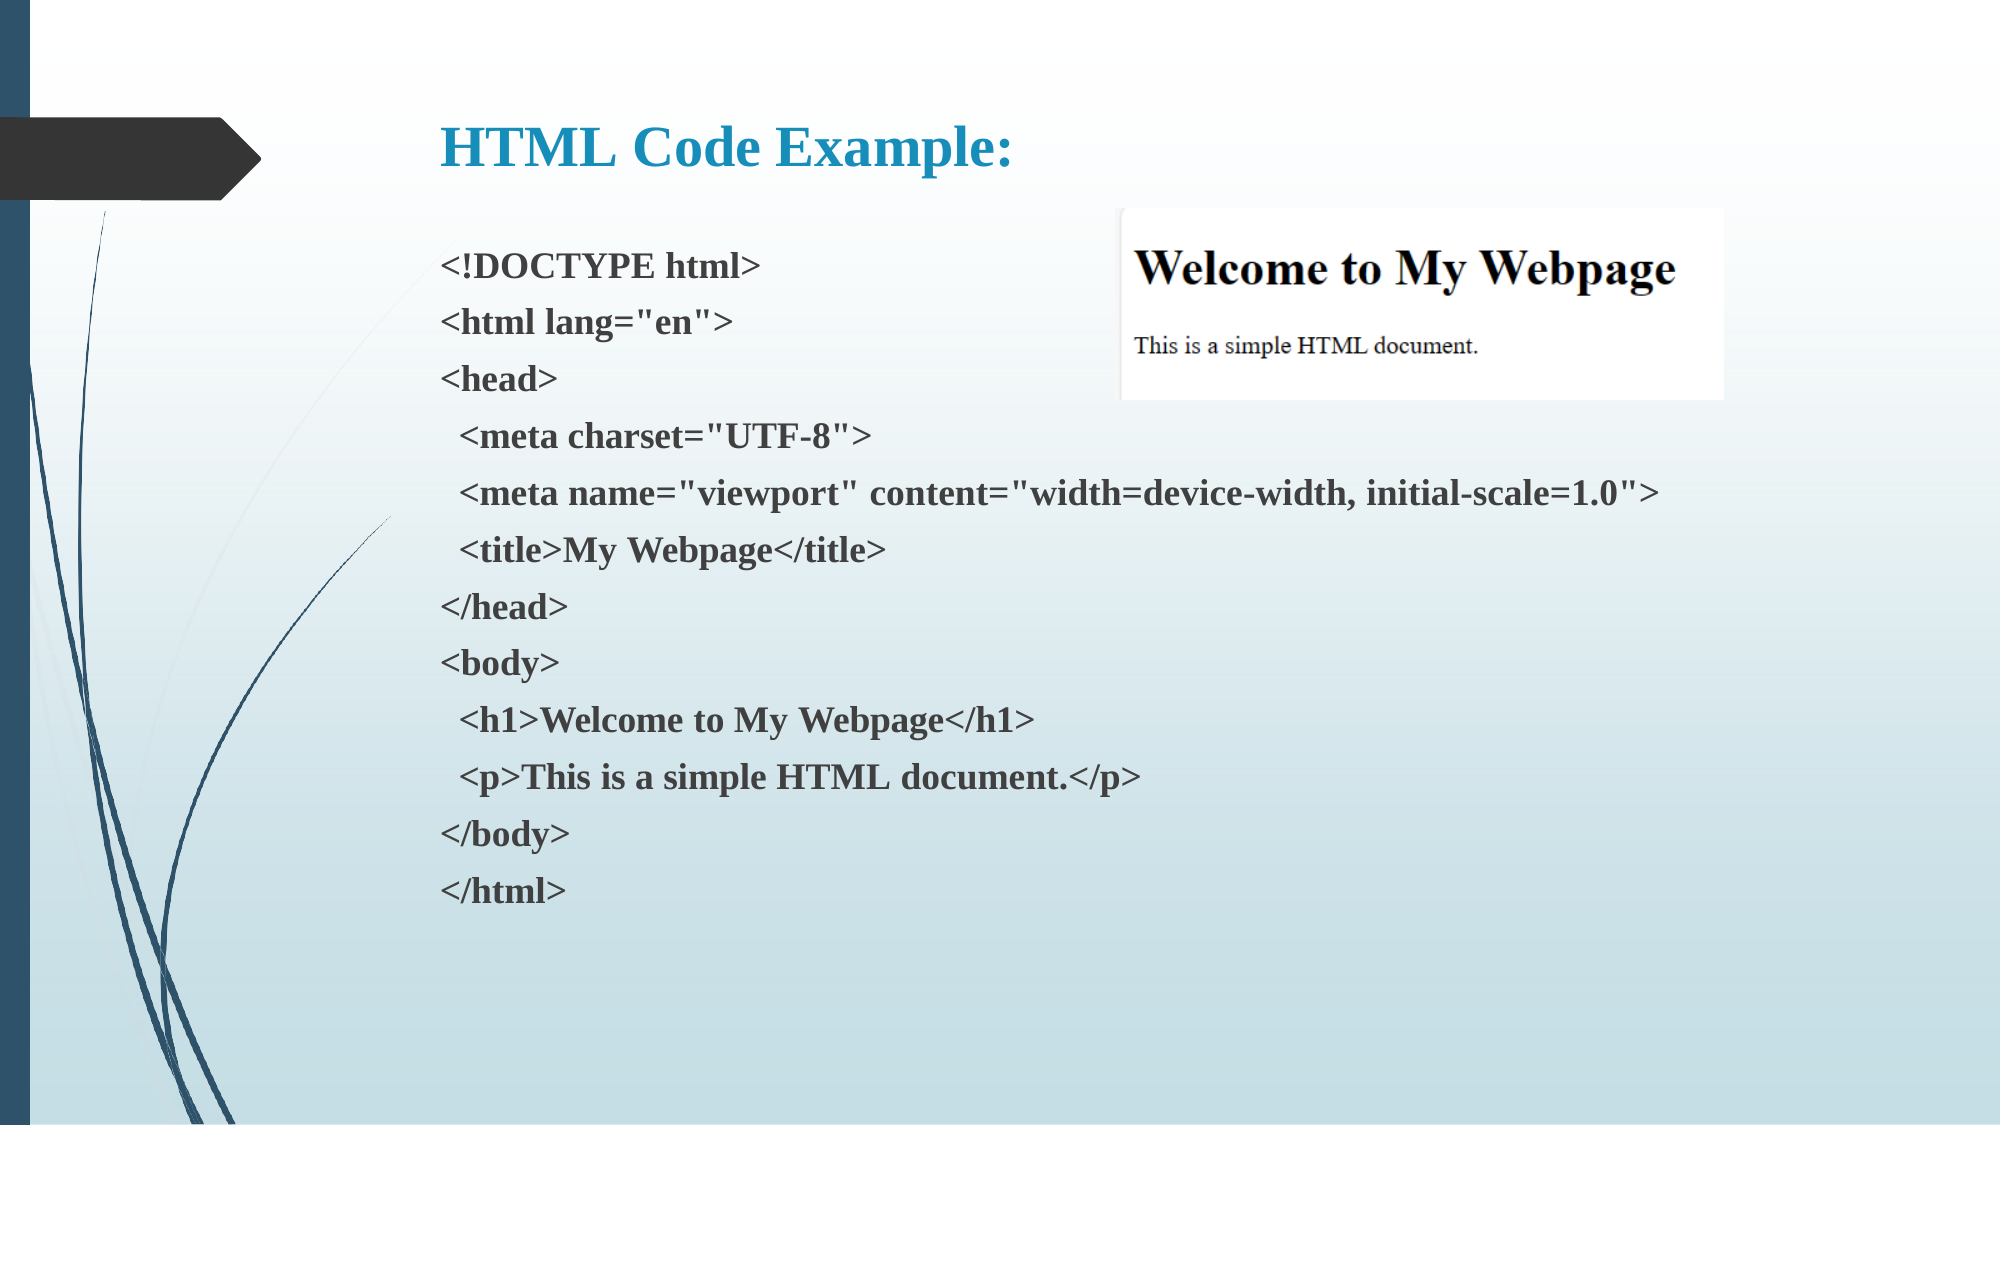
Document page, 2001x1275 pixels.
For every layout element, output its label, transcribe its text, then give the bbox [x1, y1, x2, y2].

title HTML Code Example: [438, 105, 1016, 226]
text_box <!DOCTYPE html> <html lang="en"> <head> <meta charset="UTF-8"> <meta name="viewport" content="width=device-width, initial-scale=1.0"> <title>My Webpage</title> </head> <body> <h1>Welcome to My Webpage</h1> <p>This is a simple HTML document.</p> </body> </html> [437, 226, 1663, 911]
picture [30, 0, 2000, 1125]
